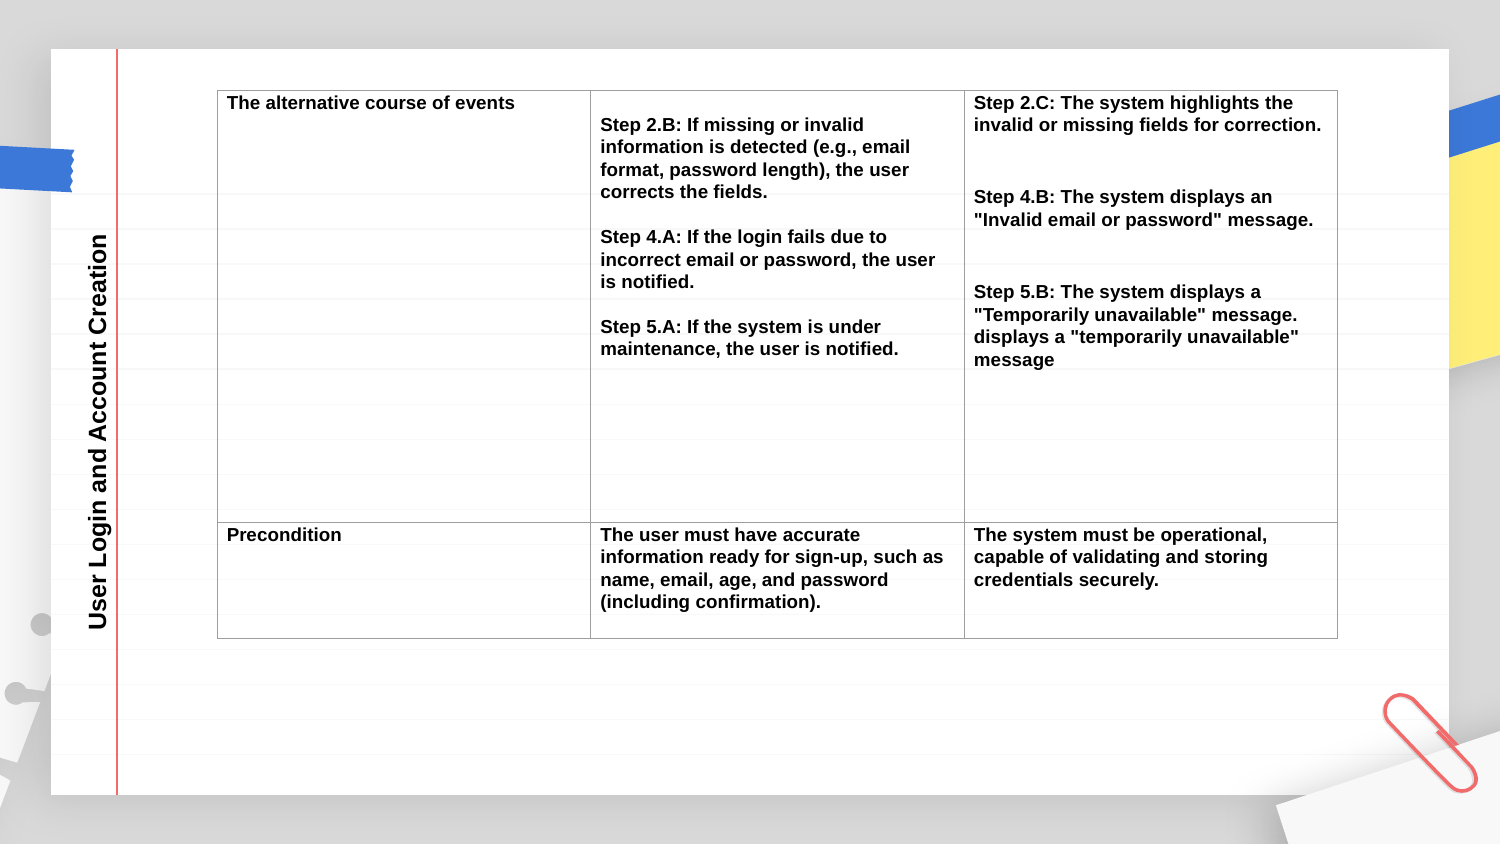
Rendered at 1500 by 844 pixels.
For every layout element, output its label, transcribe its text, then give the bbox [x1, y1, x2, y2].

table_header Step 2.C: The system highlights the invalid or missing fields for correction. Step 4.B: The system displays an "Invalid email or password" message. Step 5.B: The system displays a "Temporarily unavailable" message. displays a "temporarily unavailable" message [965, 91, 1337, 522]
table_cell Precondition [218, 523, 590, 638]
table_header Step 2.B: If missing or invalid information is detected (e.g., email format, password length), the user corrects the fields. Step 4.A: If the login fails due to incorrect email or password, the user is notified. Step 5.A: If the system is under maintenance, the user is notified. [591, 91, 964, 522]
table_cell The user must have accurate information ready for sign-up, such as name, email, age, and password (including confirmation). [591, 523, 964, 638]
text_box User Login and Account Creation [73, 218, 119, 653]
text_box [952, 96, 983, 232]
table_cell The system must be operational, capable of validating and storing credentials securely. [965, 523, 1337, 638]
text_box [0, 145, 75, 193]
table_header The alternative course of events [218, 91, 590, 522]
